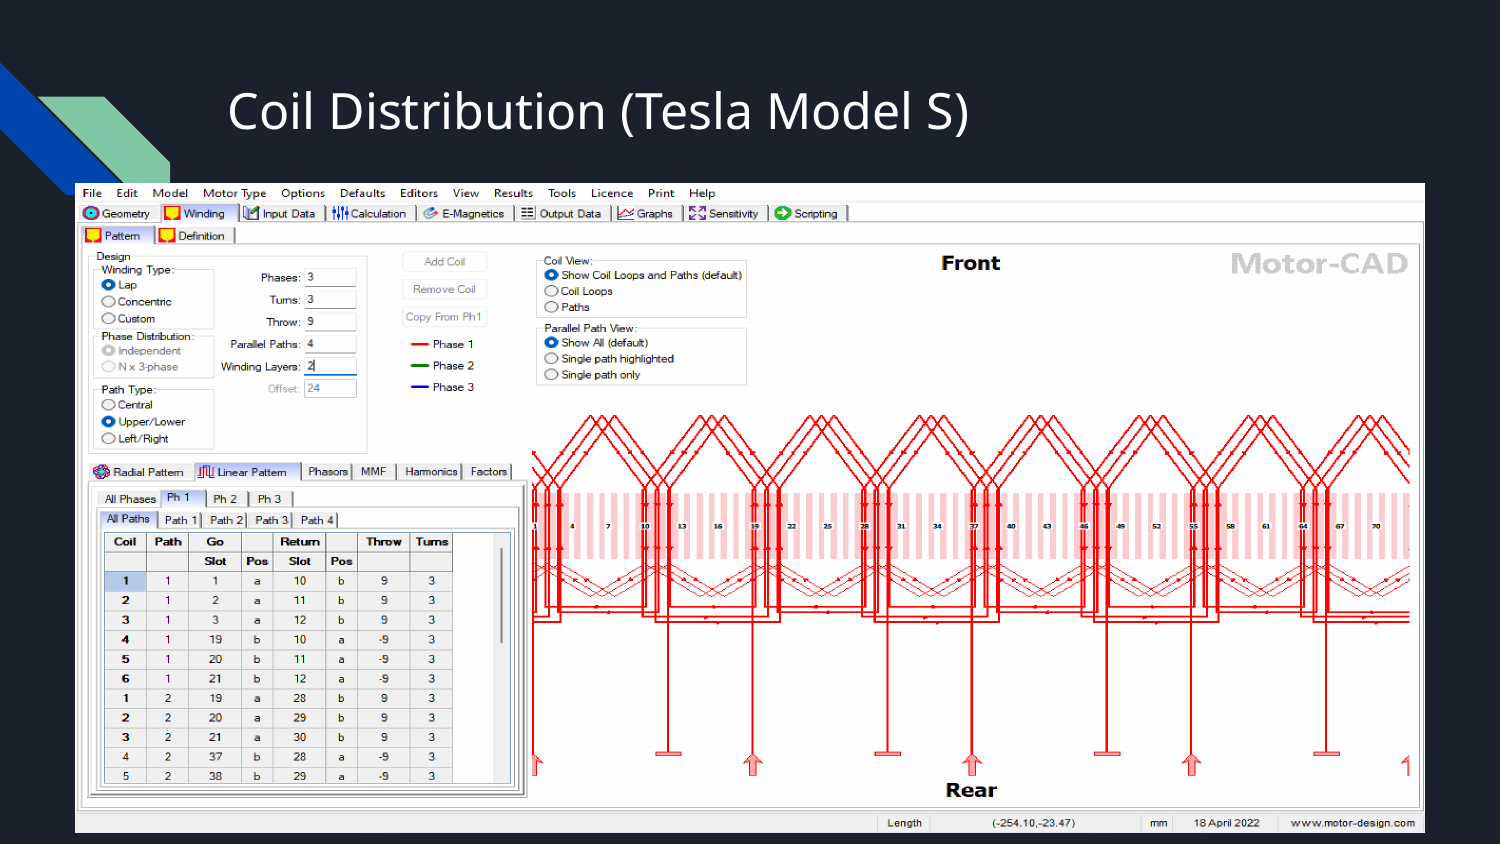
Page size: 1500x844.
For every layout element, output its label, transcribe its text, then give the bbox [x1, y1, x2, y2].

picture [74, 183, 1426, 833]
title Coil Distribution (Tesla Model S) [212, 64, 1368, 182]
